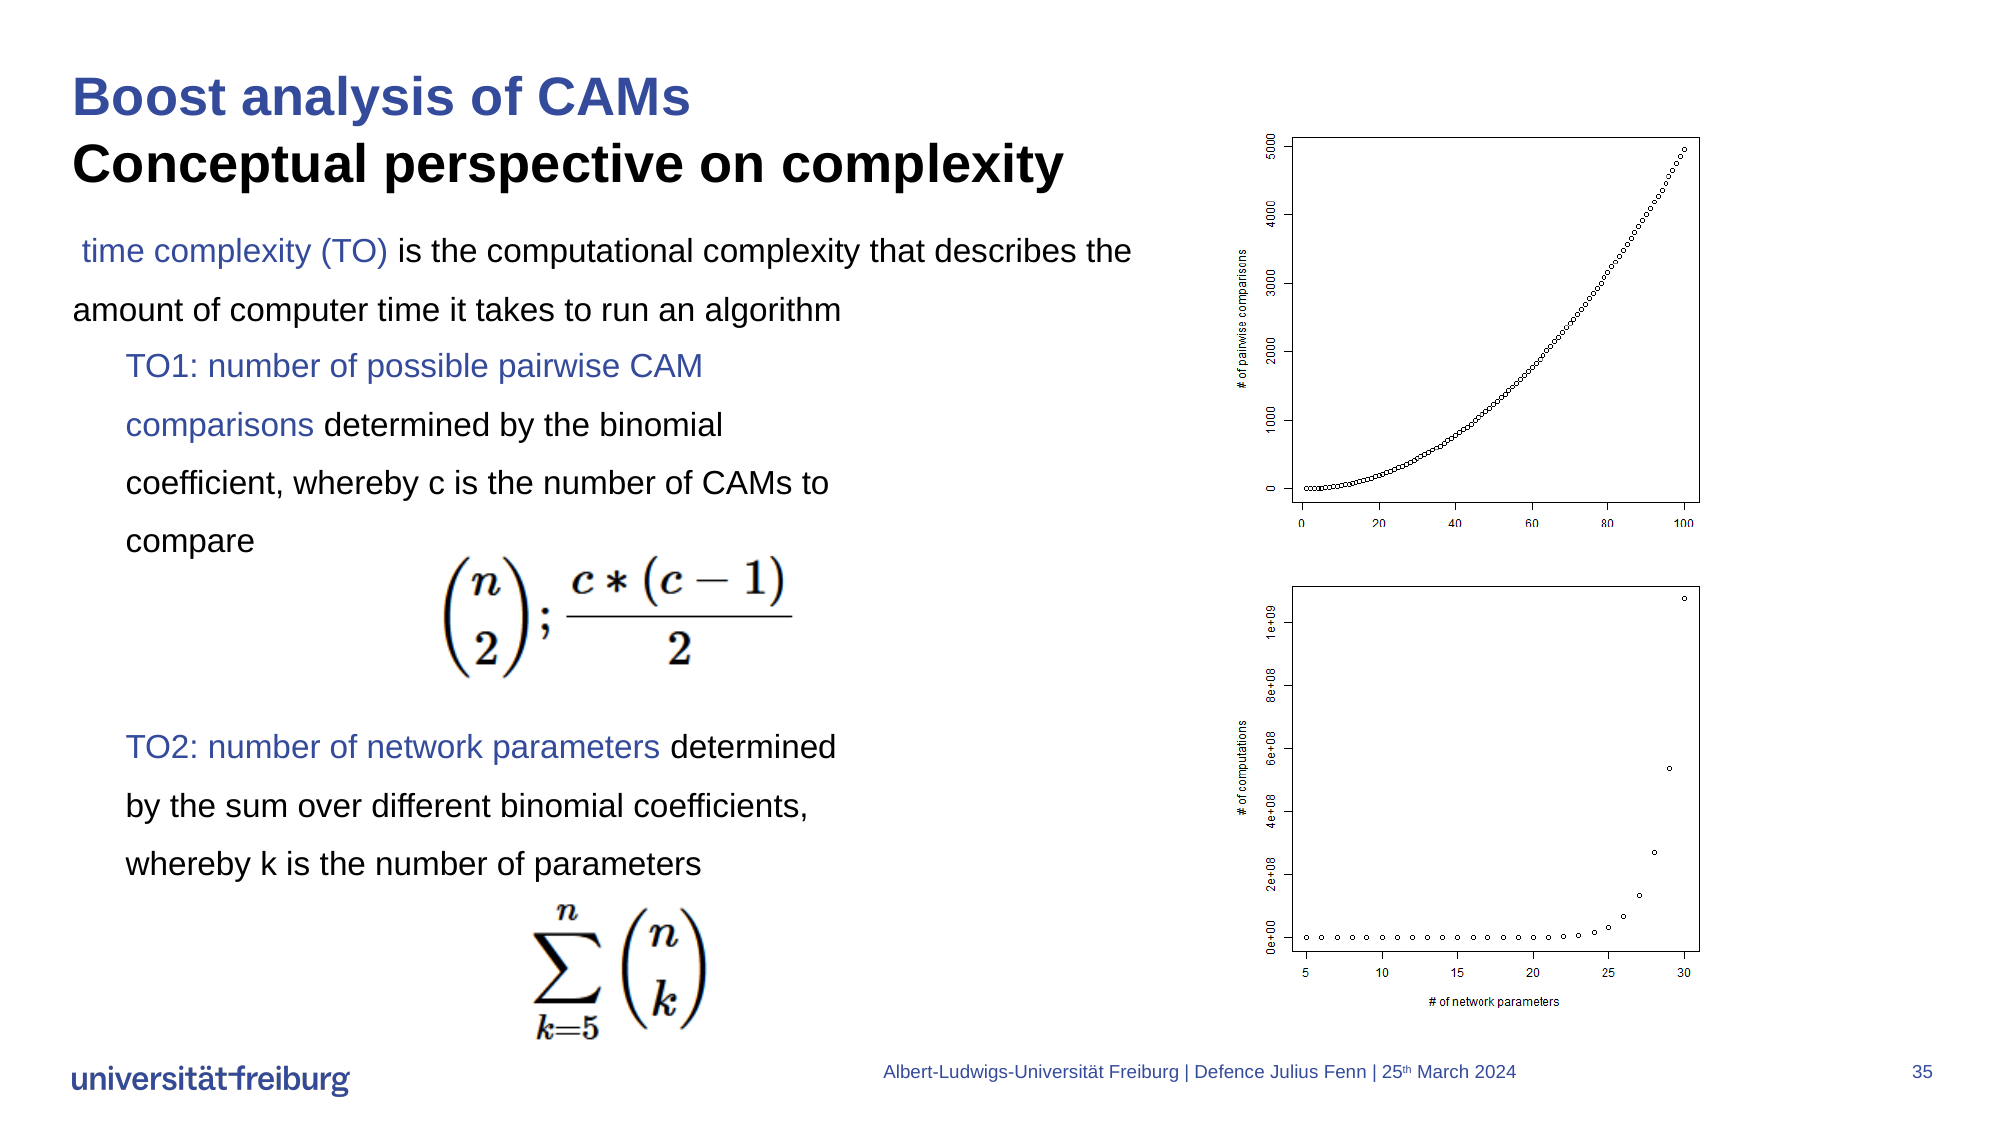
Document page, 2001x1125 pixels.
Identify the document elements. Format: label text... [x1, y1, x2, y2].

list time complexity (TO) is the computational complexity that describes the amount of computer time it takes to run an algorithm [72, 211, 1143, 332]
text_box TO1: number of possible pairwise CAM comparisons determined by the binomial coefficient, whereby c is the number of CAMs to compare TO2: number of network parameters determined by the sum over different binomial coefficients, whereby k is the number of parameters [72, 326, 847, 1085]
picture [424, 536, 805, 696]
footer Albert-Ludwigs-Universität Freiburg | Defence Julius Fenn | 25th March 2024 [488, 1060, 1517, 1090]
slide_number 35 [1873, 1060, 1933, 1090]
picture [72, 1085, 351, 1097]
title Boost analysis of CAMs Conceptual perspective on complexity [72, 59, 1933, 212]
picture [511, 889, 718, 1060]
picture [1233, 78, 1729, 1023]
